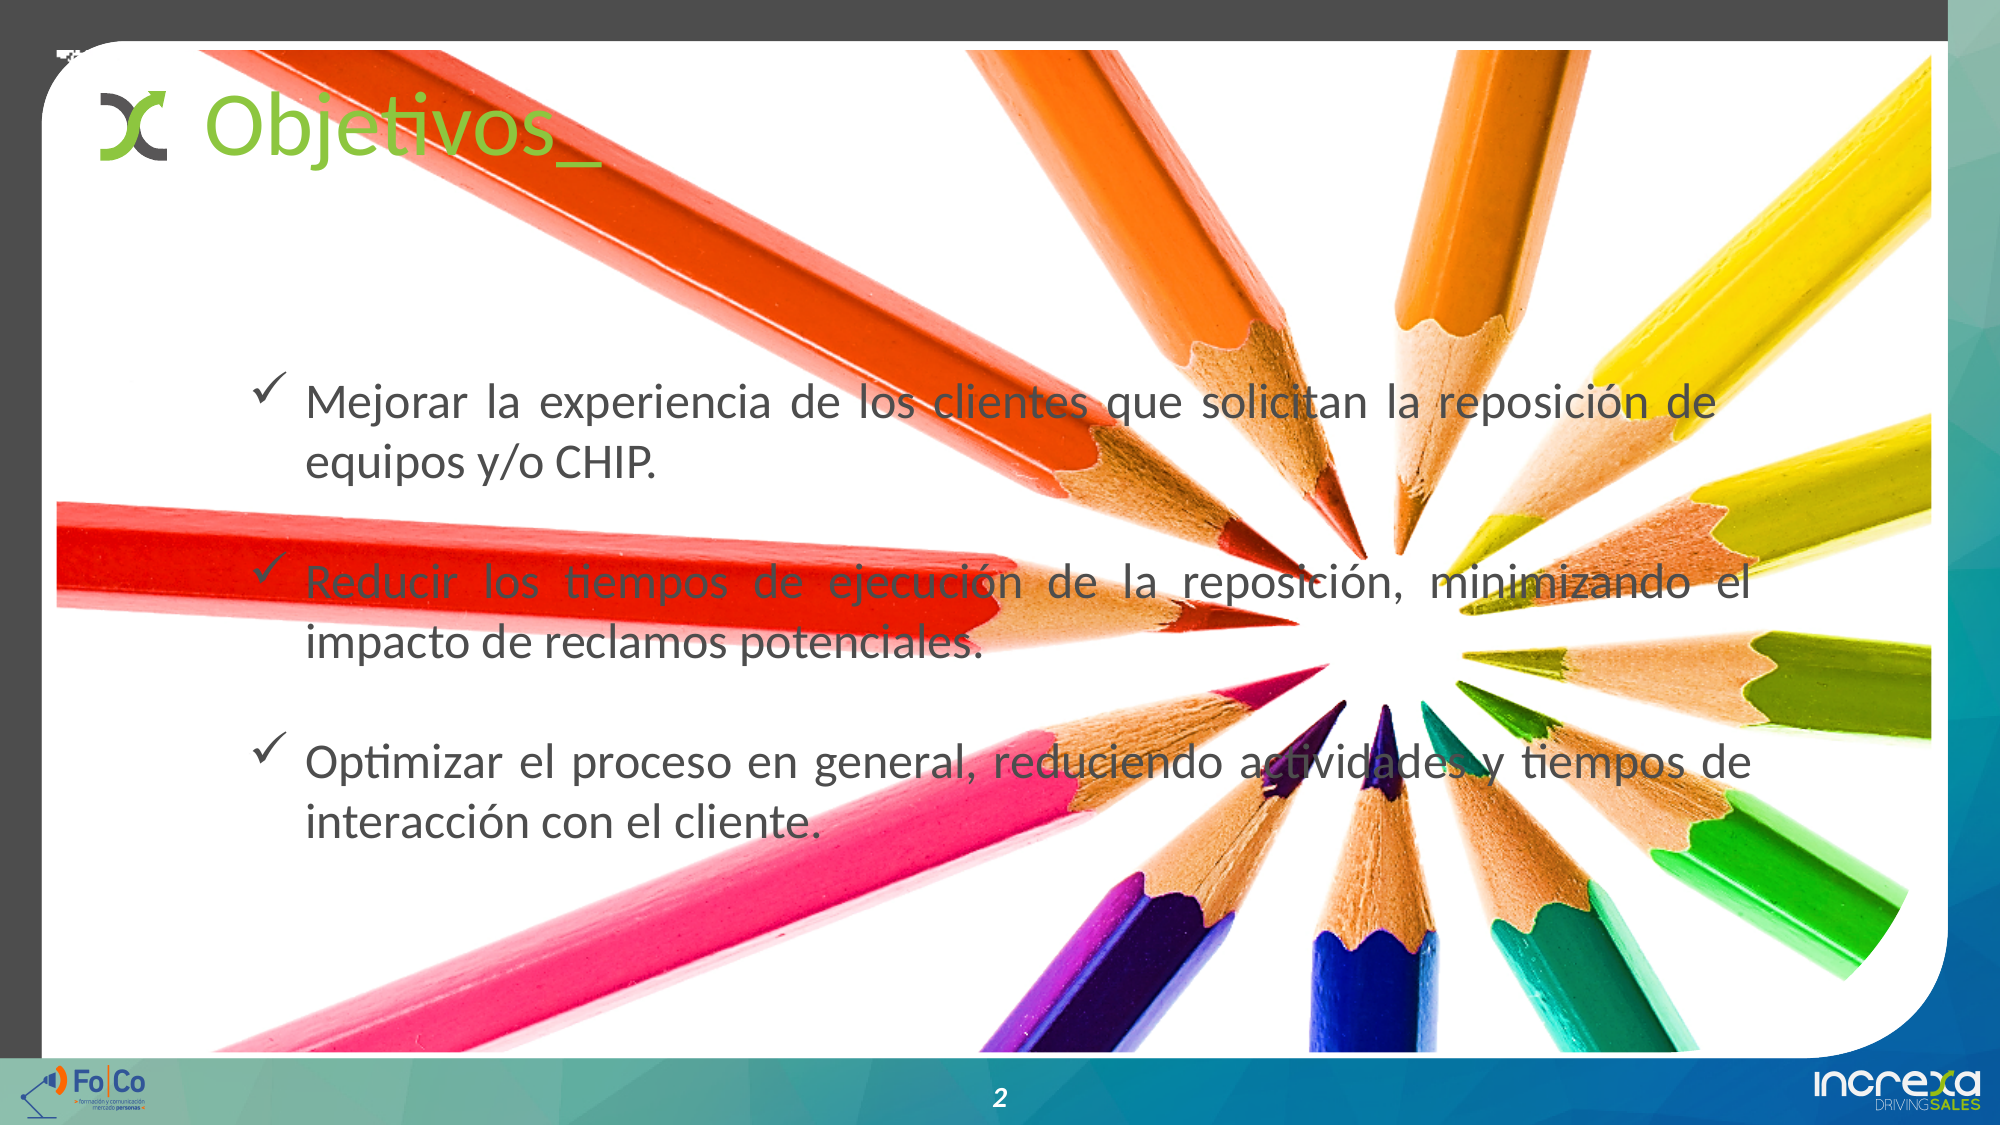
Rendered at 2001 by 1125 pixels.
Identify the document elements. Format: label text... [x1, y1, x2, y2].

slide_number 2 [774, 1076, 1225, 1115]
picture [0, 0, 2000, 1125]
